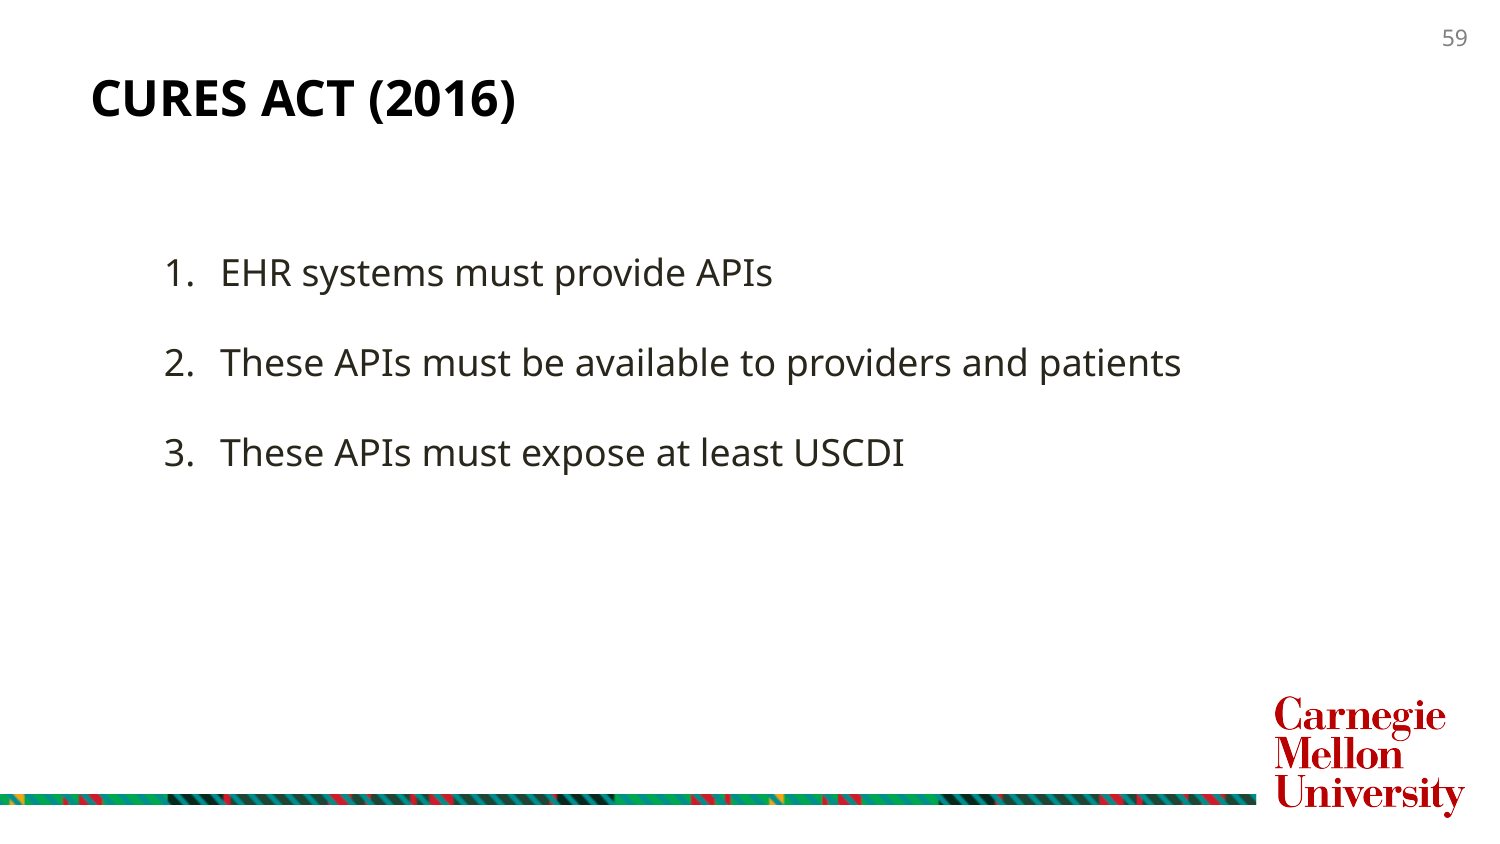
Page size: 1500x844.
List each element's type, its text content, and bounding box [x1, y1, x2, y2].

picture [1275, 696, 1465, 818]
list EHR systems must provide APIs These APIs must be available to providers and patients These APIs must expose at least USCDI [75, 196, 1425, 760]
title CURES ACT (2016) [75, 59, 1425, 160]
picture [0, 794, 1257, 805]
